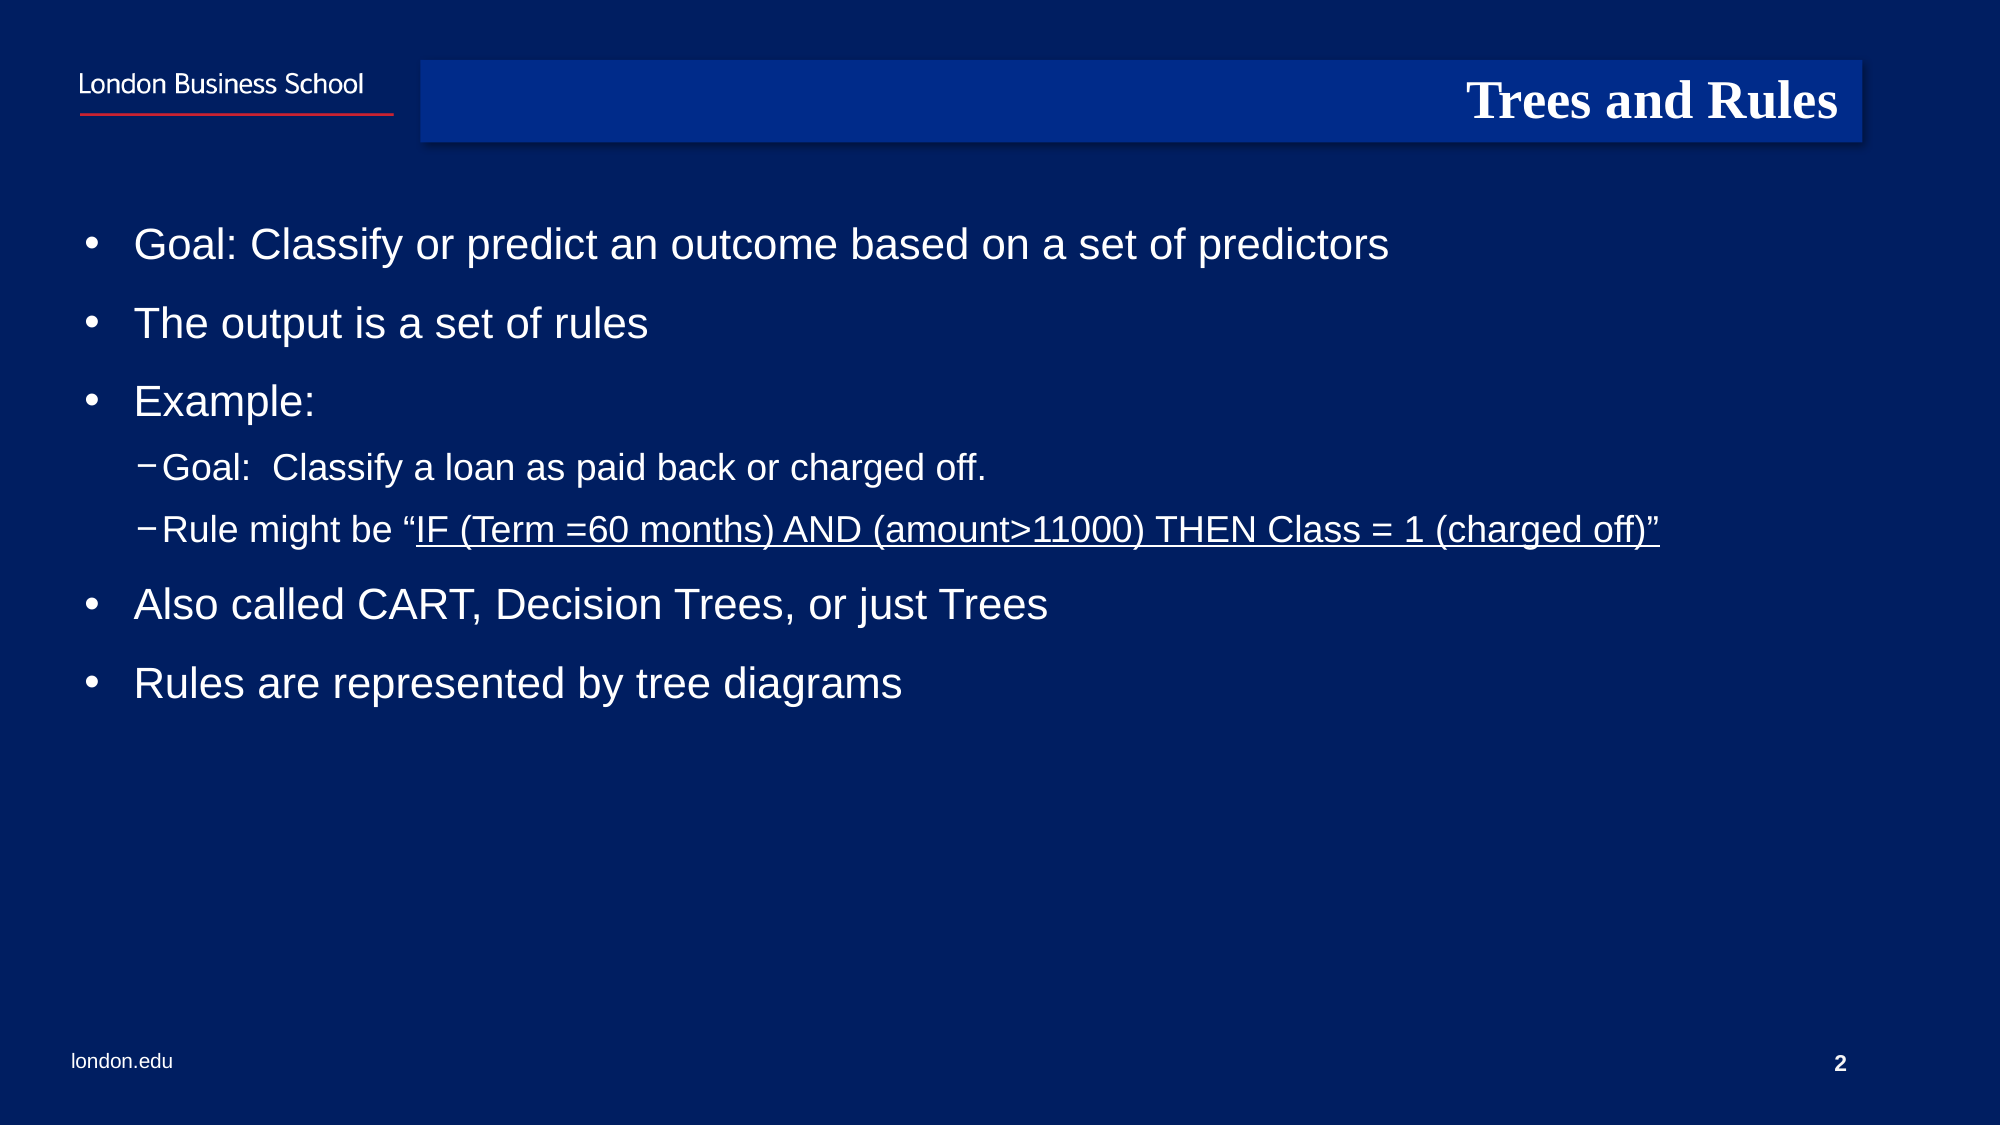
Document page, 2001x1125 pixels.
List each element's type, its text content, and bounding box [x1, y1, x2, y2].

list Goal: Classify or predict an outcome based on a set of predictors The output is a set of rules Example: Goal: Classify a loan as paid back or charged off. Rule might be “IF (Term =60 months) AND (amount>11000) THEN Class = 1 (charged off)” Also called CART, Decision Trees, or just Trees Rules are represented by tree diagrams [84, 210, 1916, 907]
title Trees and Rules [420, 59, 1863, 143]
picture [66, 59, 394, 137]
